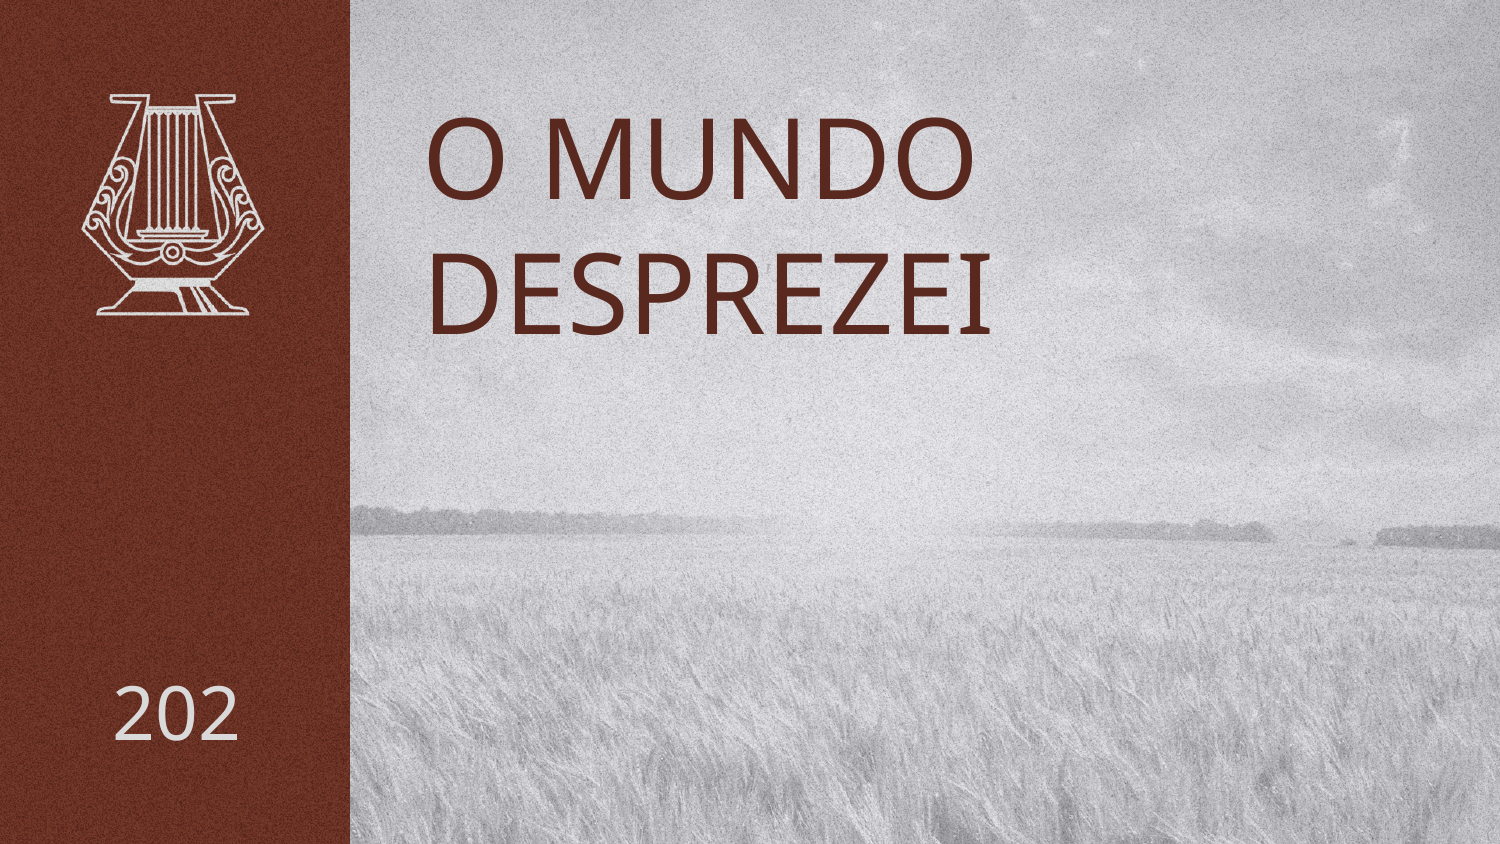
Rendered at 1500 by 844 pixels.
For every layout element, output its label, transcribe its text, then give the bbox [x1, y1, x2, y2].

title O MUNDO DESPREZEI [407, 79, 1447, 777]
picture [0, 0, 1500, 844]
list 202 [76, 658, 278, 765]
